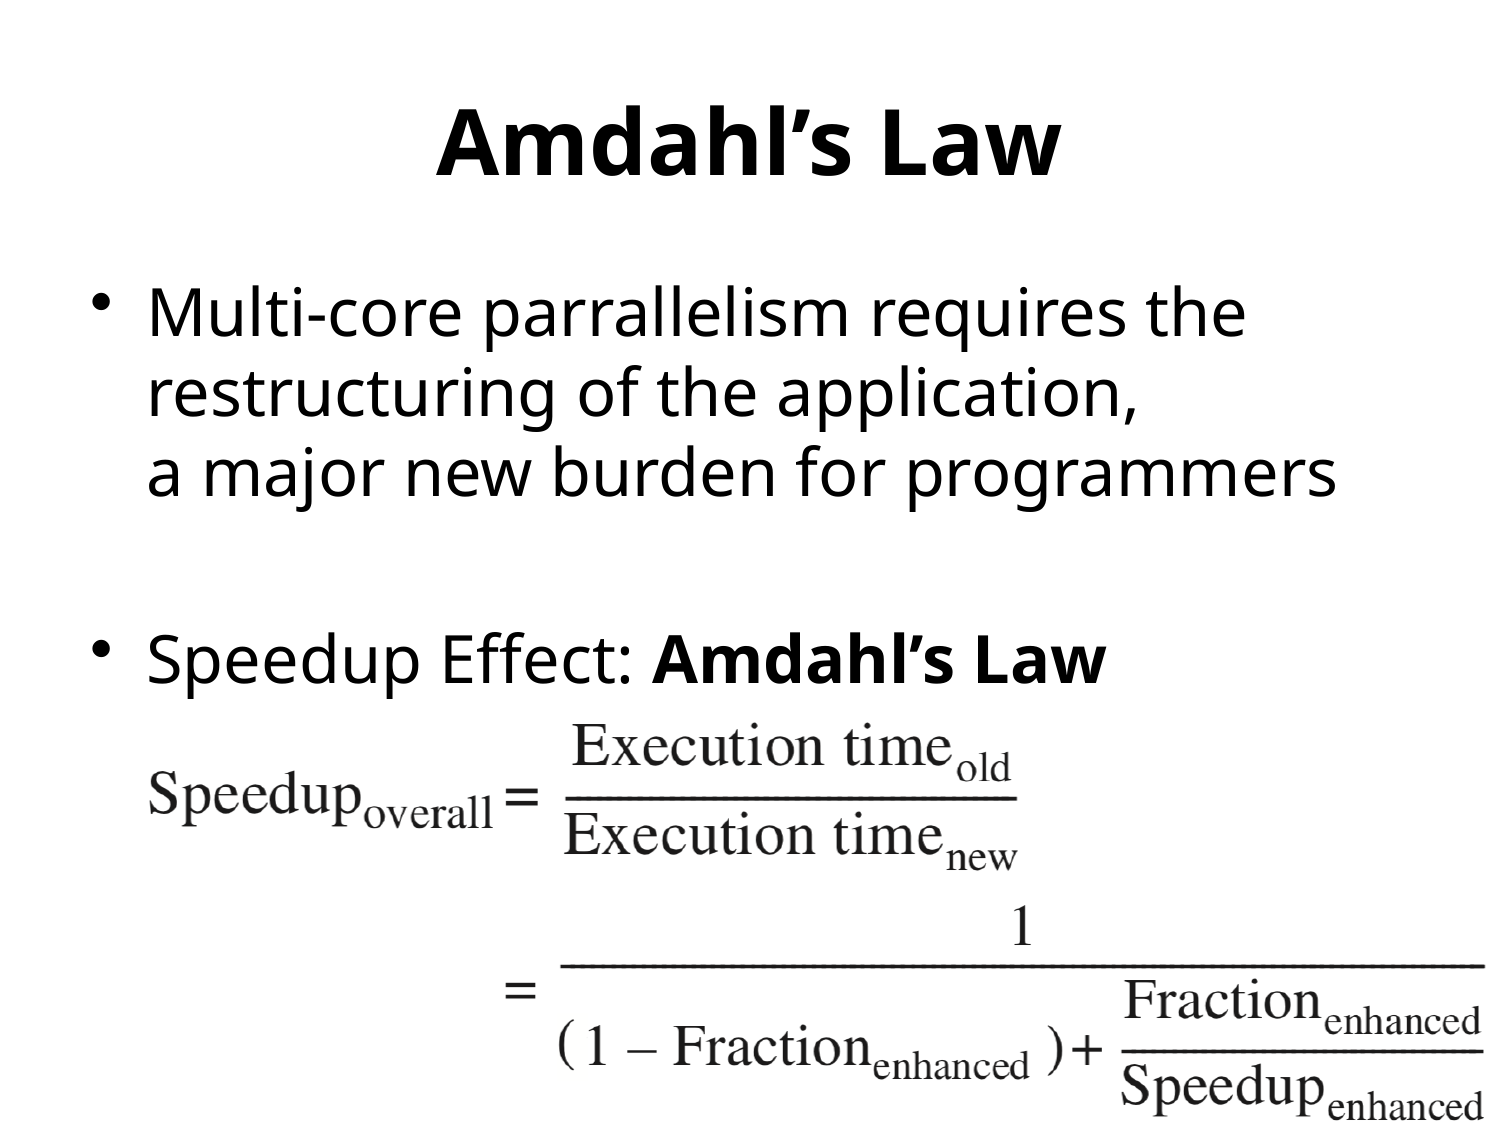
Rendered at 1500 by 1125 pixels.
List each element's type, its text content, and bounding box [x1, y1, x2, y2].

picture [137, 705, 1500, 1125]
list Multi-core parrallelism requires the restructuring of the application, a major new burden for programmers Speedup Effect: Amdahl’s Law [75, 262, 1500, 1125]
title Amdahl’s Law [0, 45, 1500, 233]
